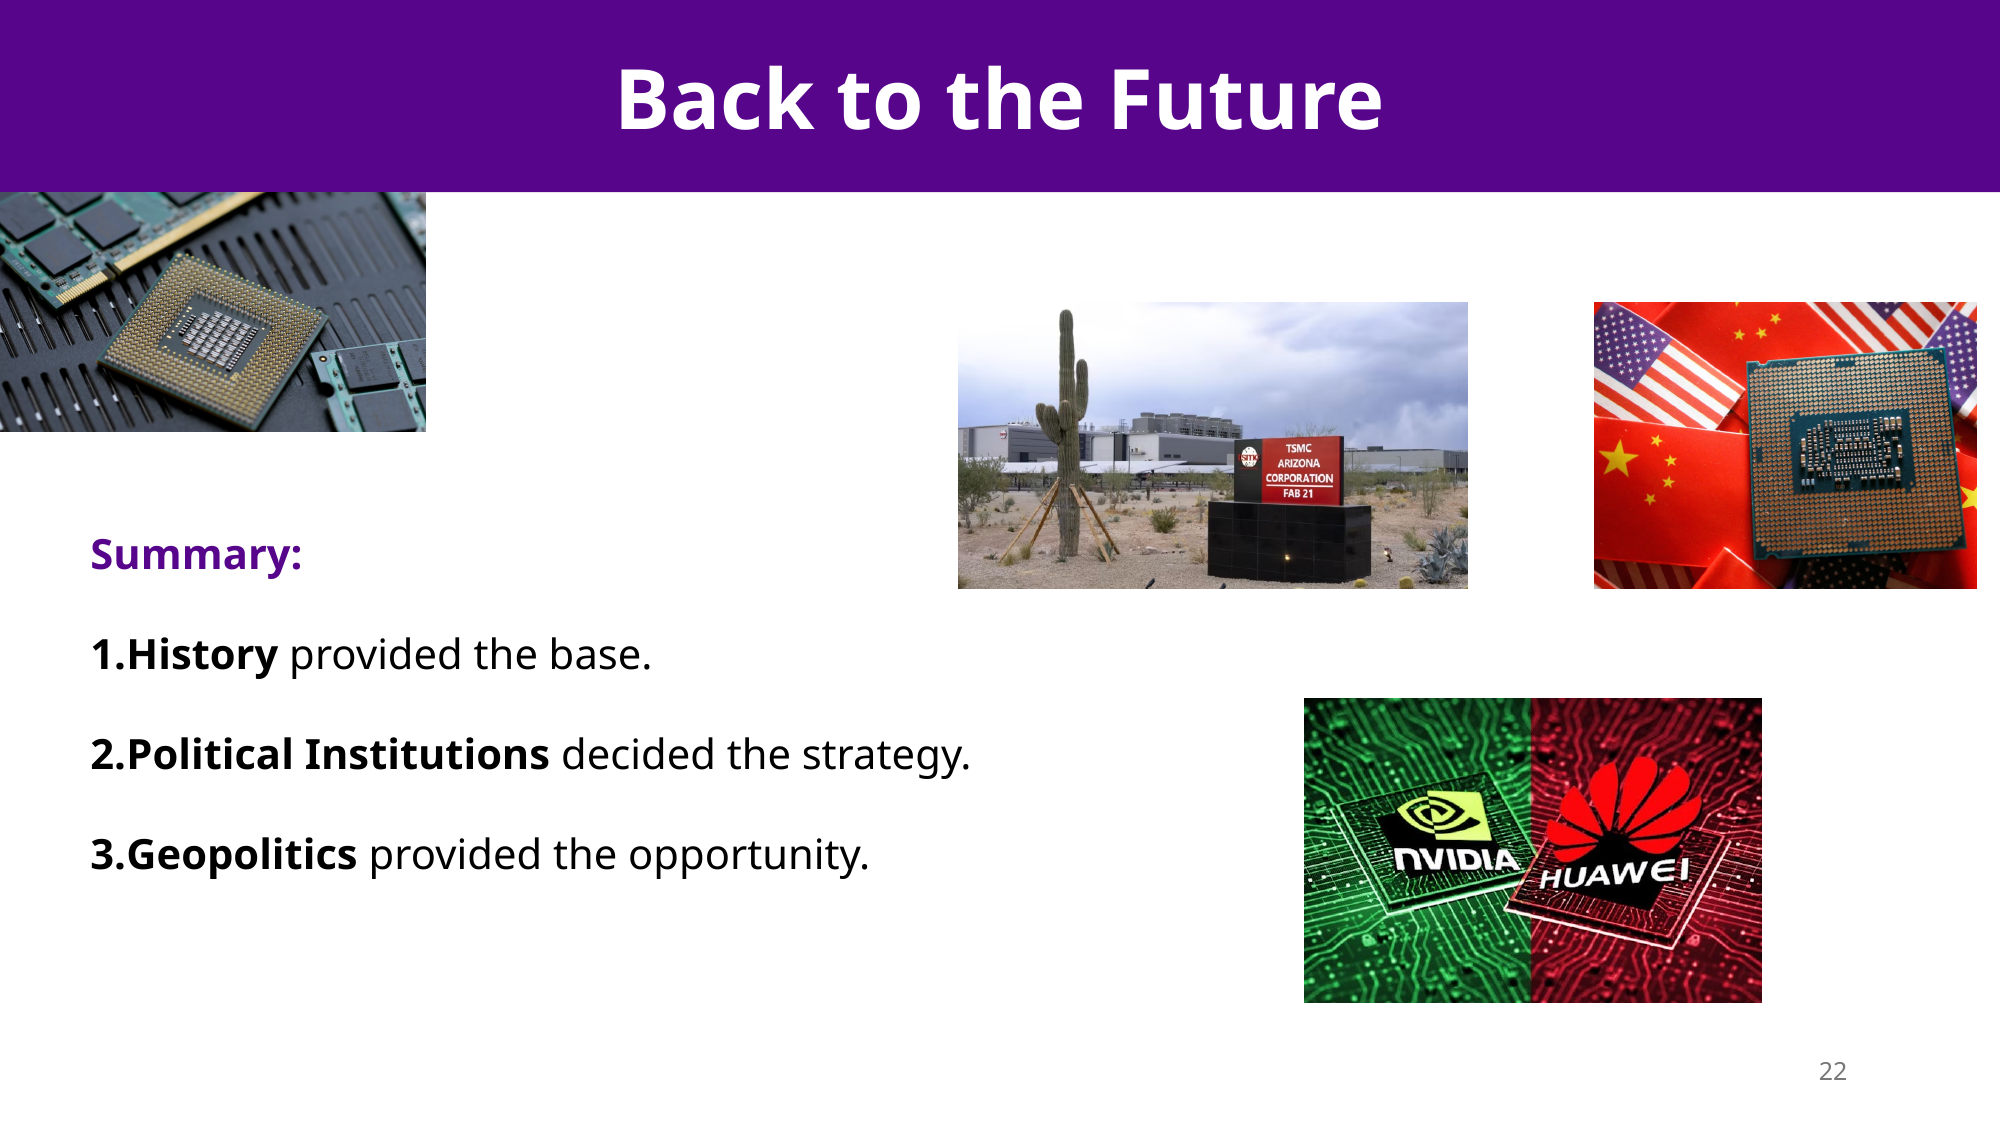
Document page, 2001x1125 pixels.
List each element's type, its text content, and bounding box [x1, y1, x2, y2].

text_box Back to the Future [0, 0, 2000, 194]
picture [1304, 697, 1762, 1003]
text_box Summary: History provided the base. Political Institutions decided the strategy. Geopolitics provided the opportunity. [75, 470, 1076, 985]
picture [957, 301, 1468, 589]
picture [1593, 301, 1977, 589]
slide_number 22 [1412, 1042, 1863, 1103]
picture [0, 191, 427, 433]
